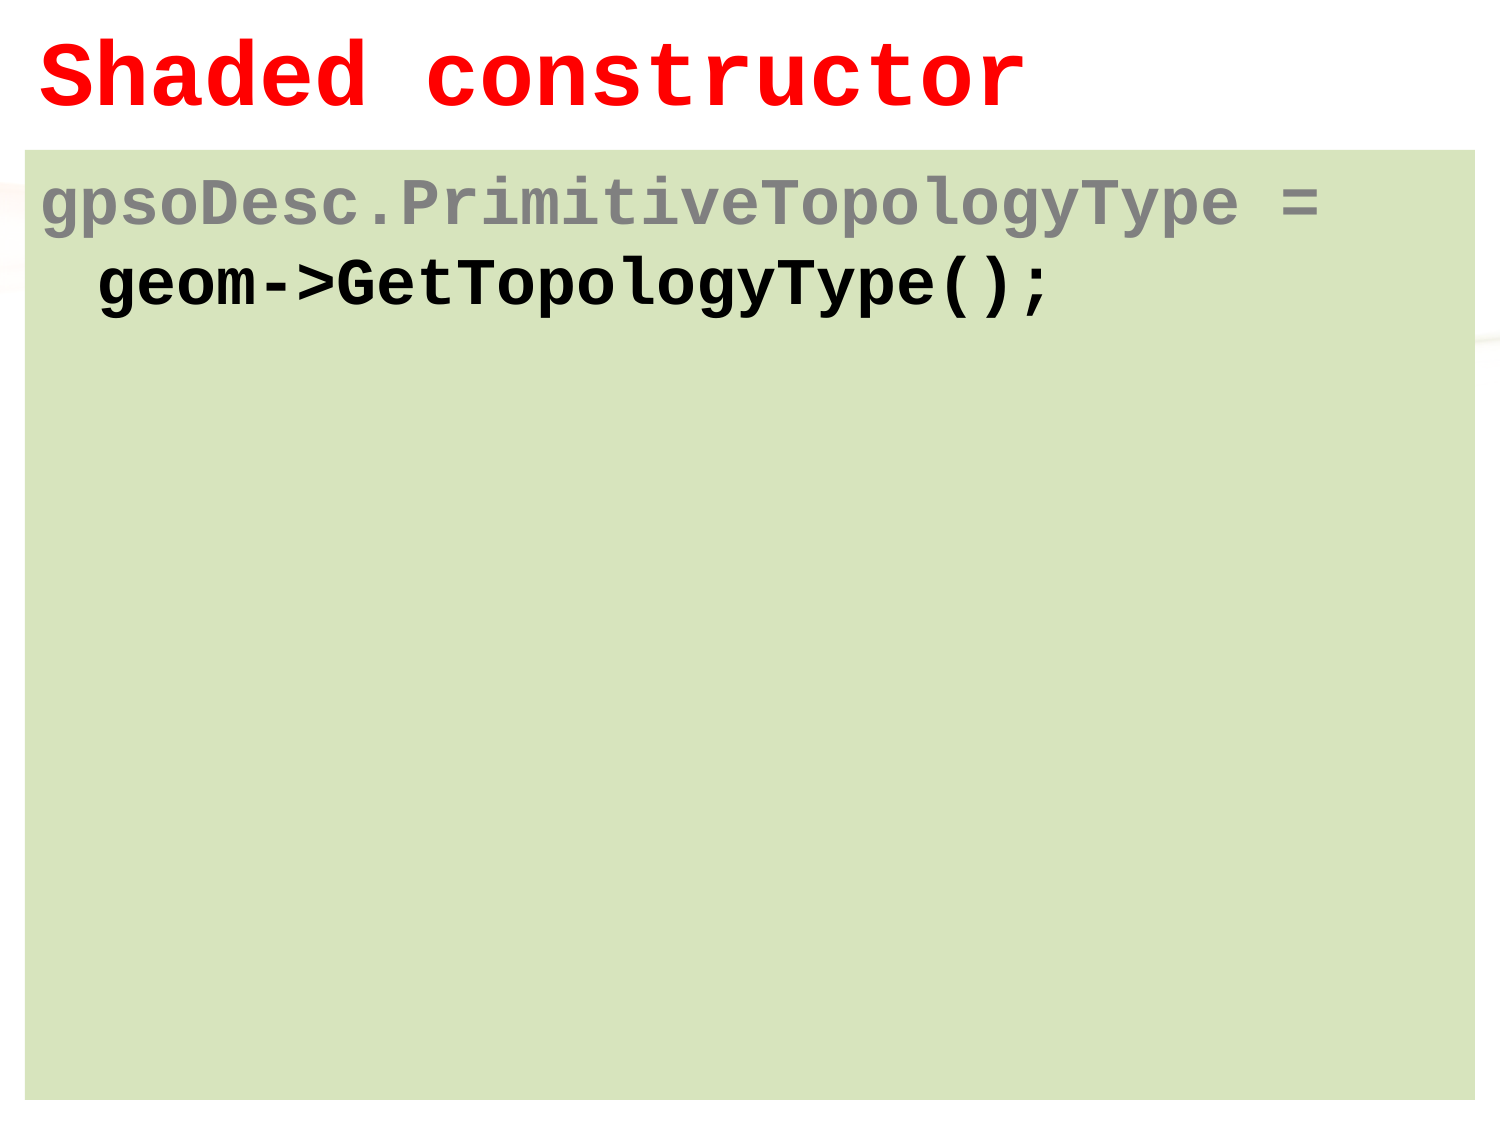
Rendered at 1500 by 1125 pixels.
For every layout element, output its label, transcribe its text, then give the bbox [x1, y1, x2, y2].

title Shaded constructor [24, 12, 1275, 125]
list gpsoDesc.PrimitiveTopologyType = geom->GetTopologyType(); [24, 149, 1475, 1100]
